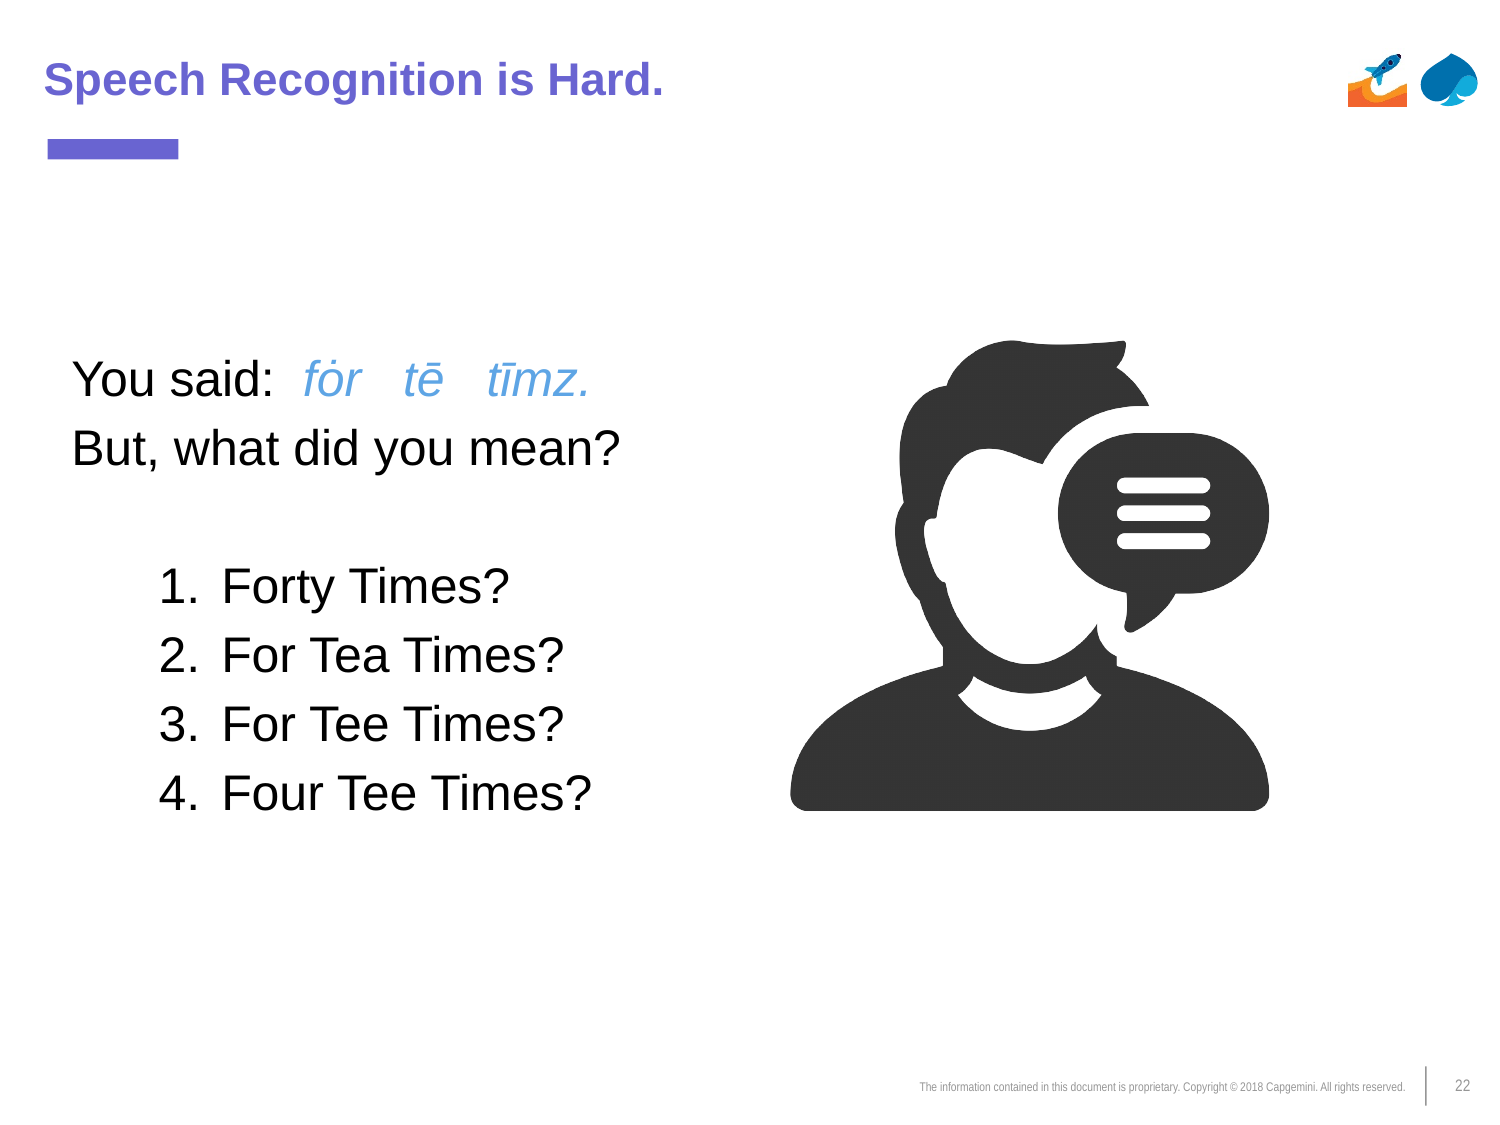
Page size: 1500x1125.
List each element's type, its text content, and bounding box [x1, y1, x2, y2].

title Speech Recognition is Hard. [28, 0, 1401, 171]
picture [1401, 48, 1407, 107]
text_box You said: fȯr tē tīmz. But, what did you mean? Forty Times? For Tea Times? For Tee Times? Four Tee Times? [56, 322, 804, 829]
picture [785, 331, 1274, 820]
